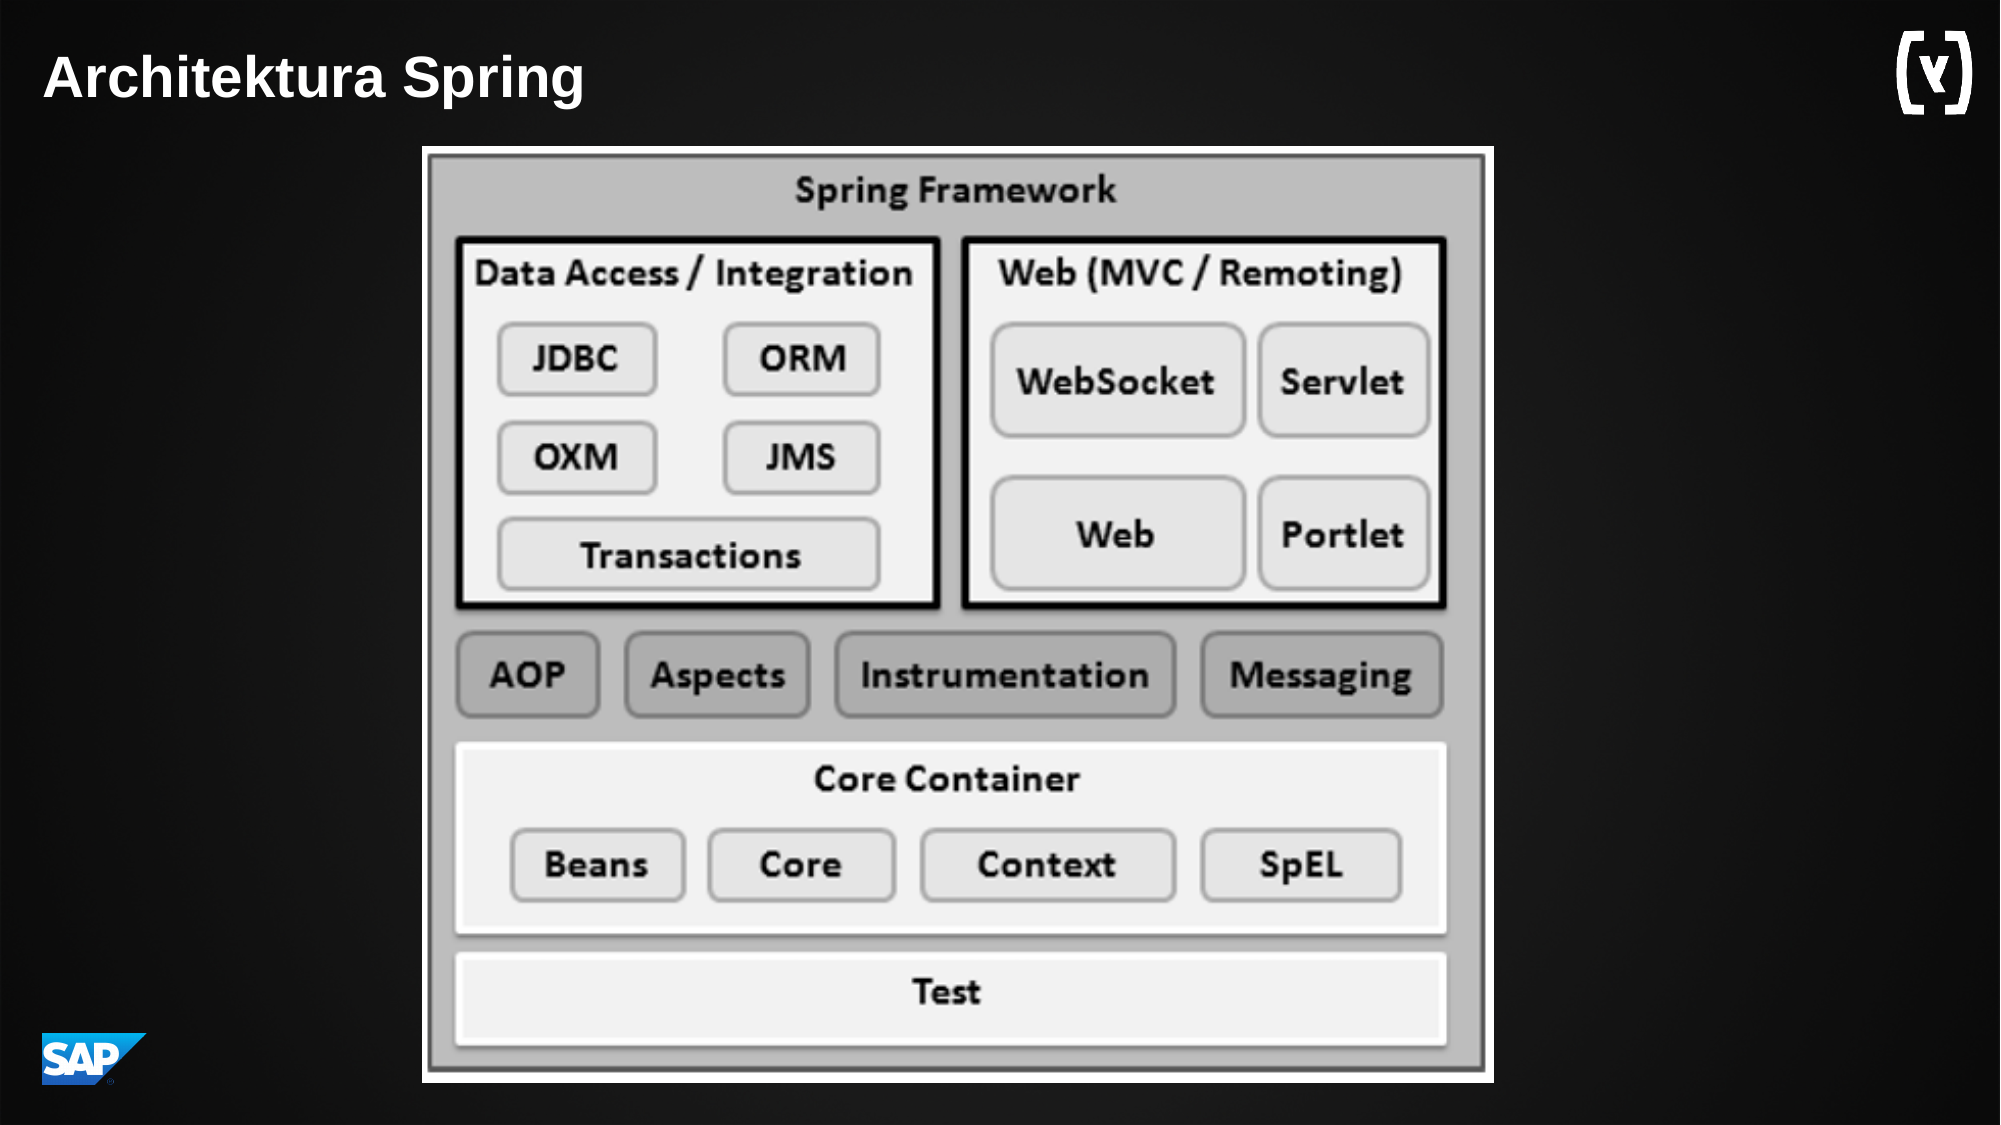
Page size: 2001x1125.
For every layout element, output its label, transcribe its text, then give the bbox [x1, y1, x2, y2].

title Architektura Spring [42, 46, 1874, 171]
picture [0, 0, 2000, 1125]
